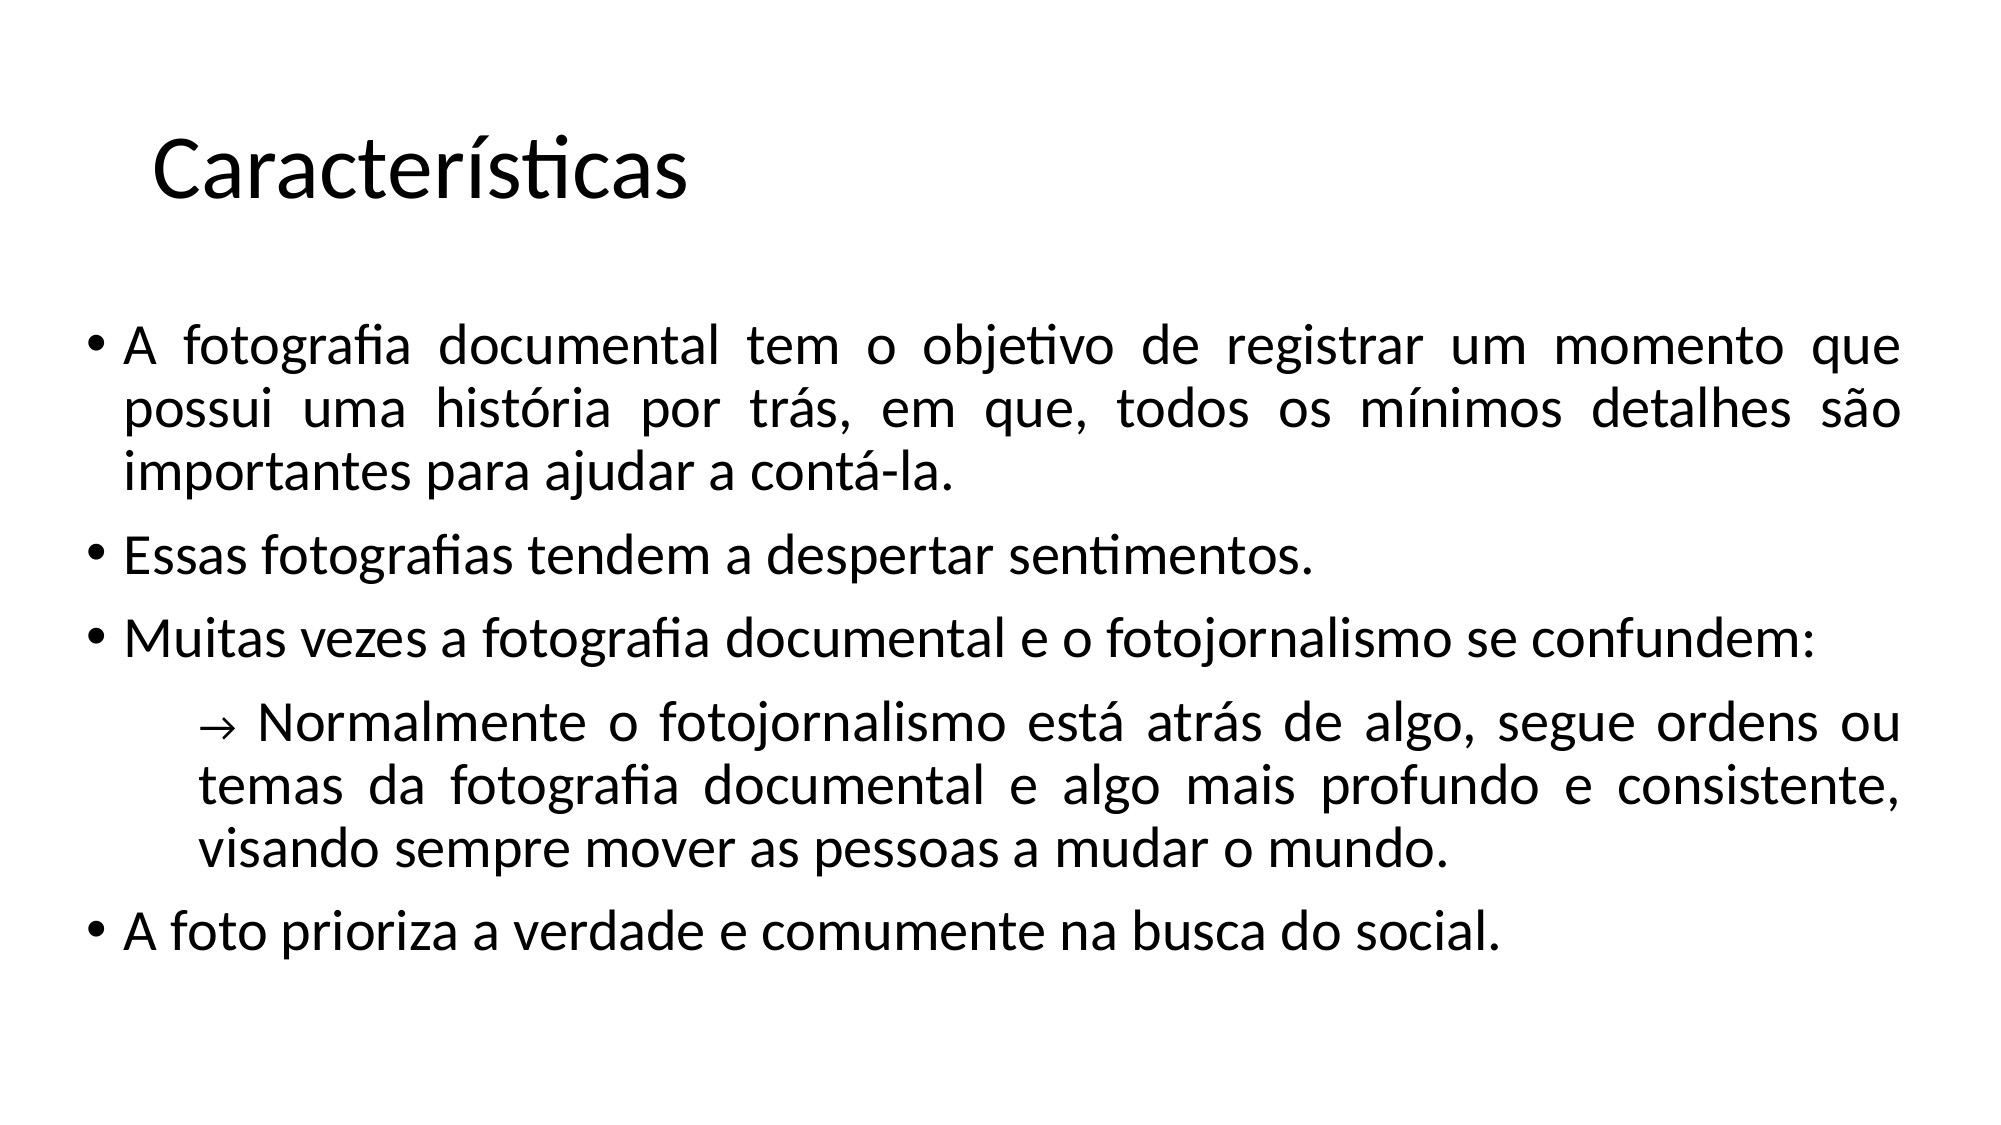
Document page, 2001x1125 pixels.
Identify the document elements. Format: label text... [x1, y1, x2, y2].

title Características [137, 59, 1863, 277]
list A fotografia documental tem o objetivo de registrar um momento que possui uma história por trás, em que, todos os mínimos detalhes são importantes para ajudar a contá-la. Essas fotografias tendem a despertar sentimentos. Muitas vezes a fotografia documental e o fotojornalismo se confundem: → Normalmente o fotojornalismo está atrás de algo, segue ordens ou temas da fotografia documental e algo mais profundo e consistente, visando sempre mover as pessoas a mudar o mundo. A foto prioriza a verdade e comumente na busca do social. [71, 277, 1918, 1066]
